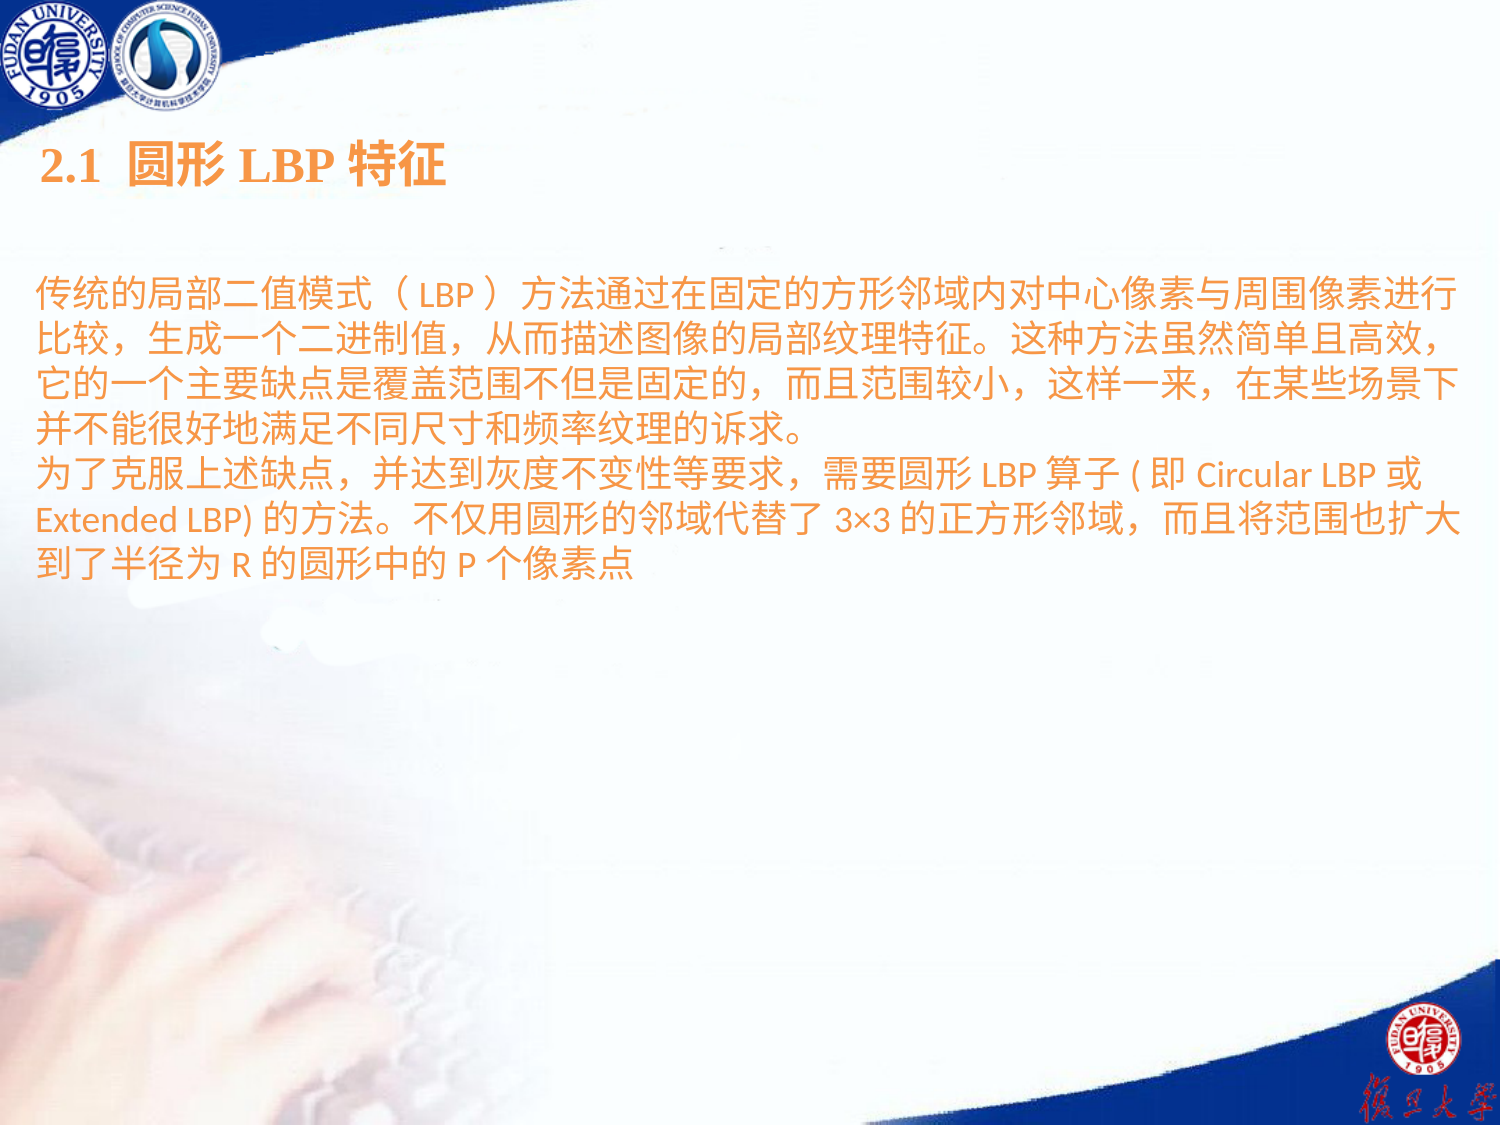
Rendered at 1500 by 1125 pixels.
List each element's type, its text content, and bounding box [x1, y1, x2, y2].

picture [0, 0, 1500, 1125]
text_box 传统的局部二值模式（LBP）方法通过在固定的方形邻域内对中心像素与周围像素进行比较，生成一个二进制值，从而描述图像的局部纹理特征。这种方法虽然简单且高效，它的一个主要缺点是覆盖范围不但是固定的，而且范围较小，这样一来，在某些场景下并不能很好地满足不同尺寸和频率纹理的诉求。 为了克服上述缺点，并达到灰度不变性等要求，需要圆形LBP算子(即Circular LBP或Extended LBP)的方法。不仅用圆形的邻域代替了3×3的正方形邻域，而且将范围也扩大到了半径为R的圆形中的P个像素点 [20, 262, 1480, 593]
text_box 2.1 圆形LBP特征 [24, 124, 775, 200]
